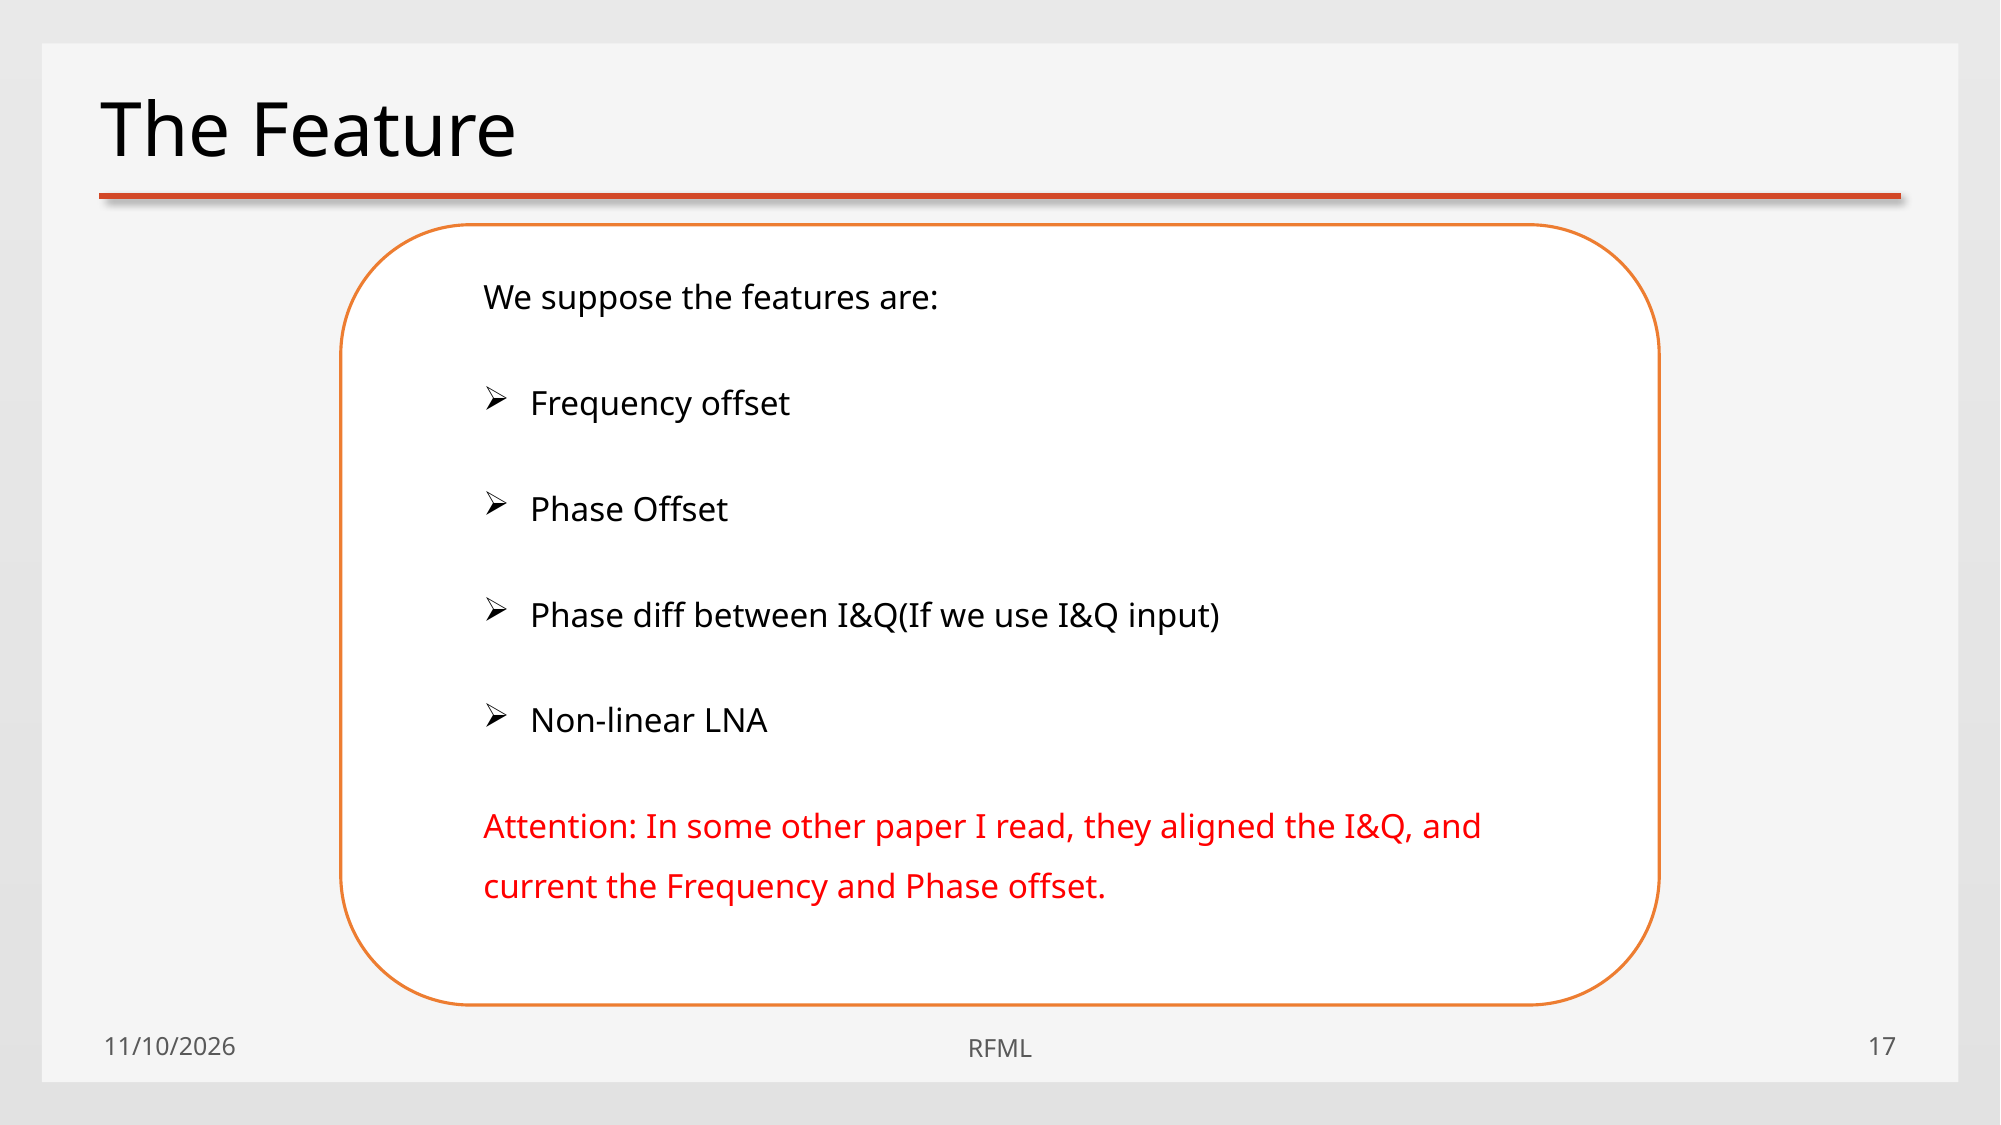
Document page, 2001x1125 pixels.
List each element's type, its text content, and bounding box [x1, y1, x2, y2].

slide_number 17 [1373, 1017, 1912, 1078]
footer RFML [762, 1017, 1238, 1078]
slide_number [88, 1017, 626, 1078]
title The Feature [85, 73, 1214, 179]
list We suppose the features are: Frequency offset Phase Offset Phase diff between I&Q(If we use I&Q input) Non-linear LNA Attention: In some other paper I read, they aligned the I&Q, and current the Frequency and Phase offset. [468, 249, 1532, 989]
